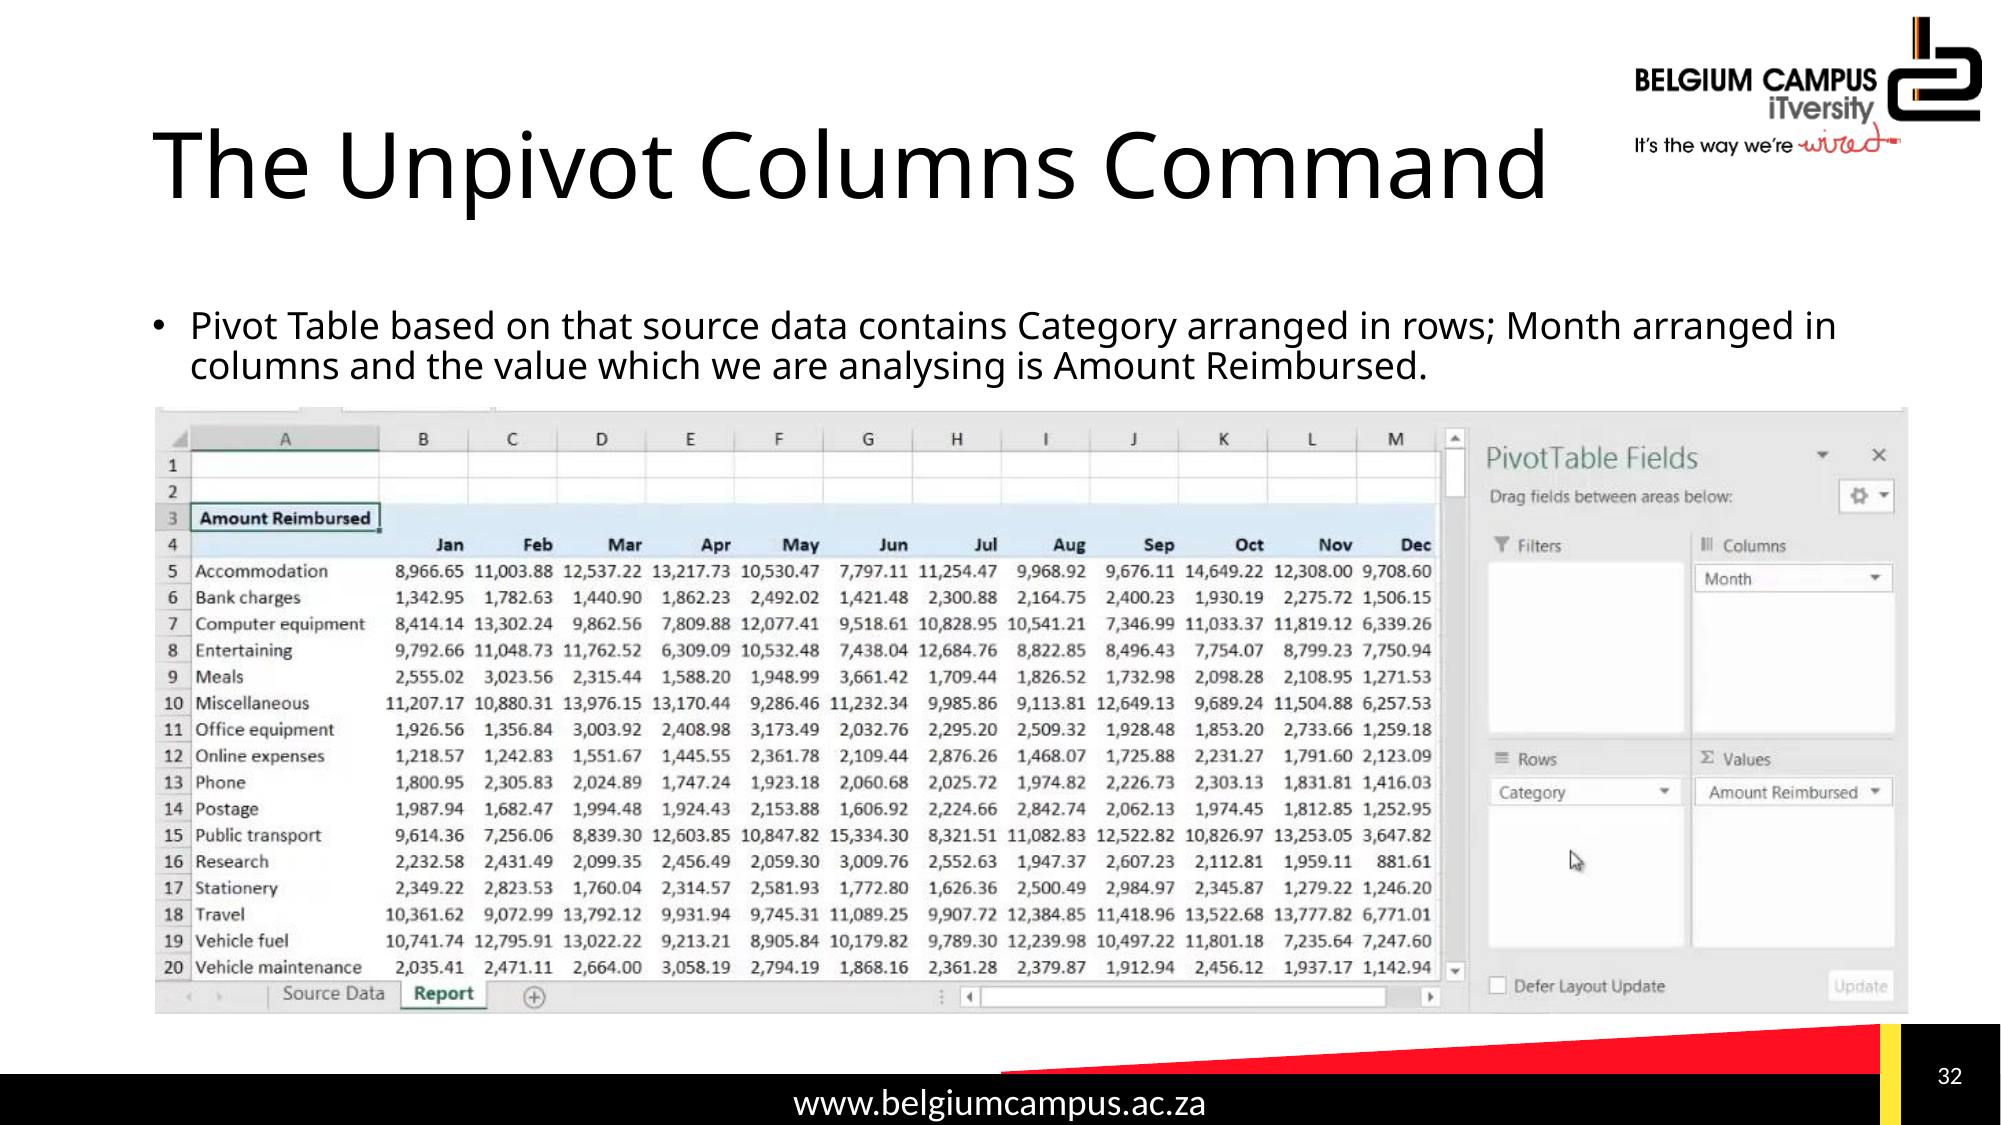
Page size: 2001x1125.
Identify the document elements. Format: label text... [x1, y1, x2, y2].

list Pivot Table based on that source data contains Category arranged in rows; Month arranged in columns and the value which we are analysing is Amount Reimbursed. [137, 299, 1863, 1014]
picture [1631, 0, 1986, 198]
picture [154, 407, 1909, 1014]
title The Unpivot Columns Command [137, 59, 1863, 278]
